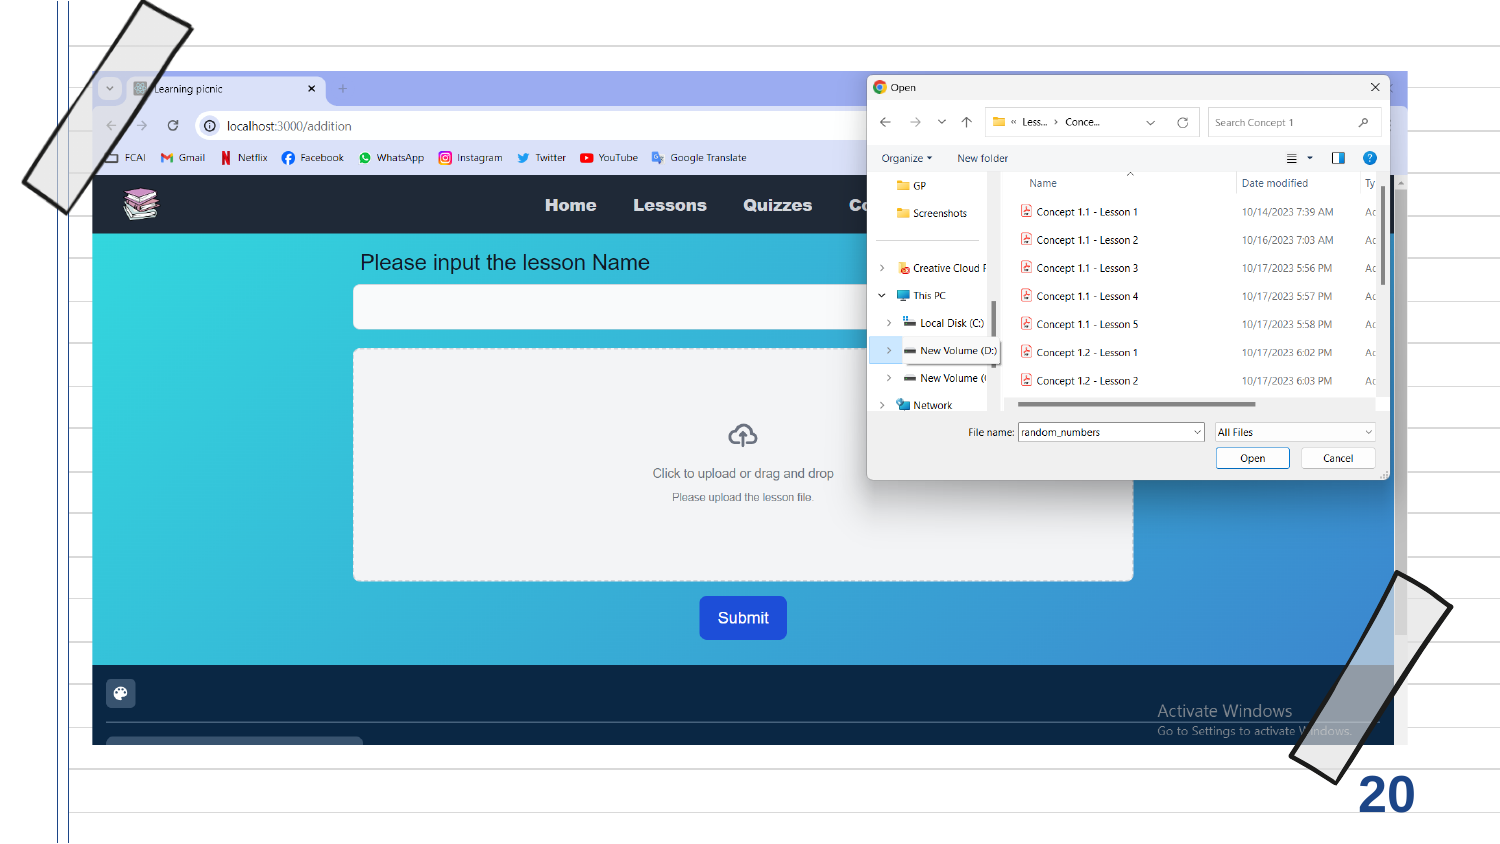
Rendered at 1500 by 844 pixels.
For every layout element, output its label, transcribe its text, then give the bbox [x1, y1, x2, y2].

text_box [1328, 569, 1416, 792]
text_box 20 [1343, 753, 1448, 831]
picture [17, 0, 1408, 745]
